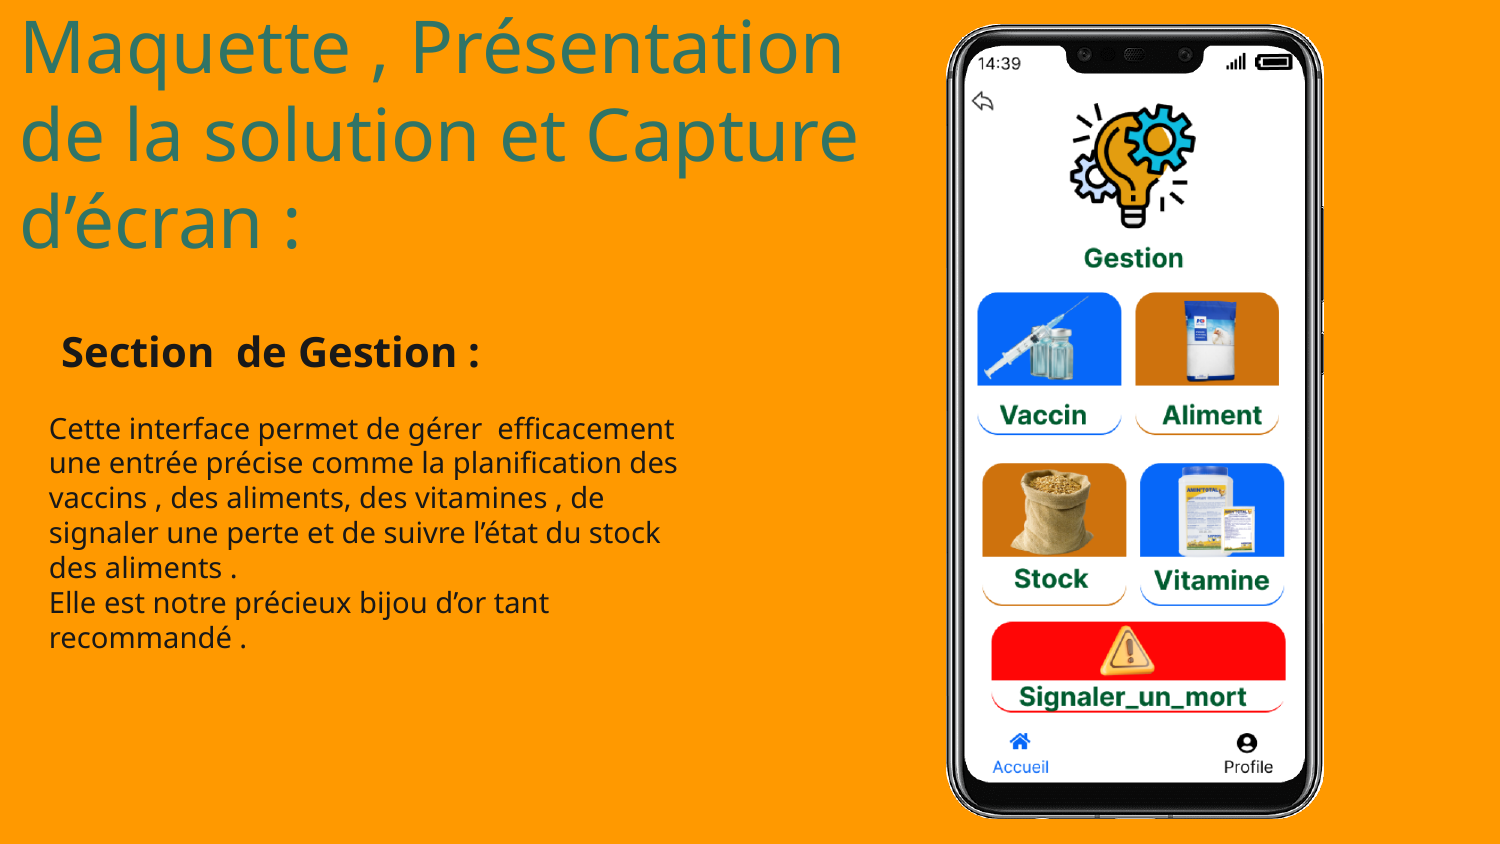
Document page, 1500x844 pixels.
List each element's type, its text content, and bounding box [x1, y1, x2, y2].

text_box Cette interface permet de gérer efficacement une entrée précise comme la planification des vaccins , des aliments, des vitamines , de signaler une perte et de suivre l’état du stock des aliments . Elle est notre précieux bijou d’or tant recommandé . [34, 394, 699, 670]
text_box Section de Gestion : [46, 310, 808, 391]
title Maquette , Présentation de la solution et Capture d’écran : [4, 0, 922, 80]
picture [945, 24, 1324, 819]
